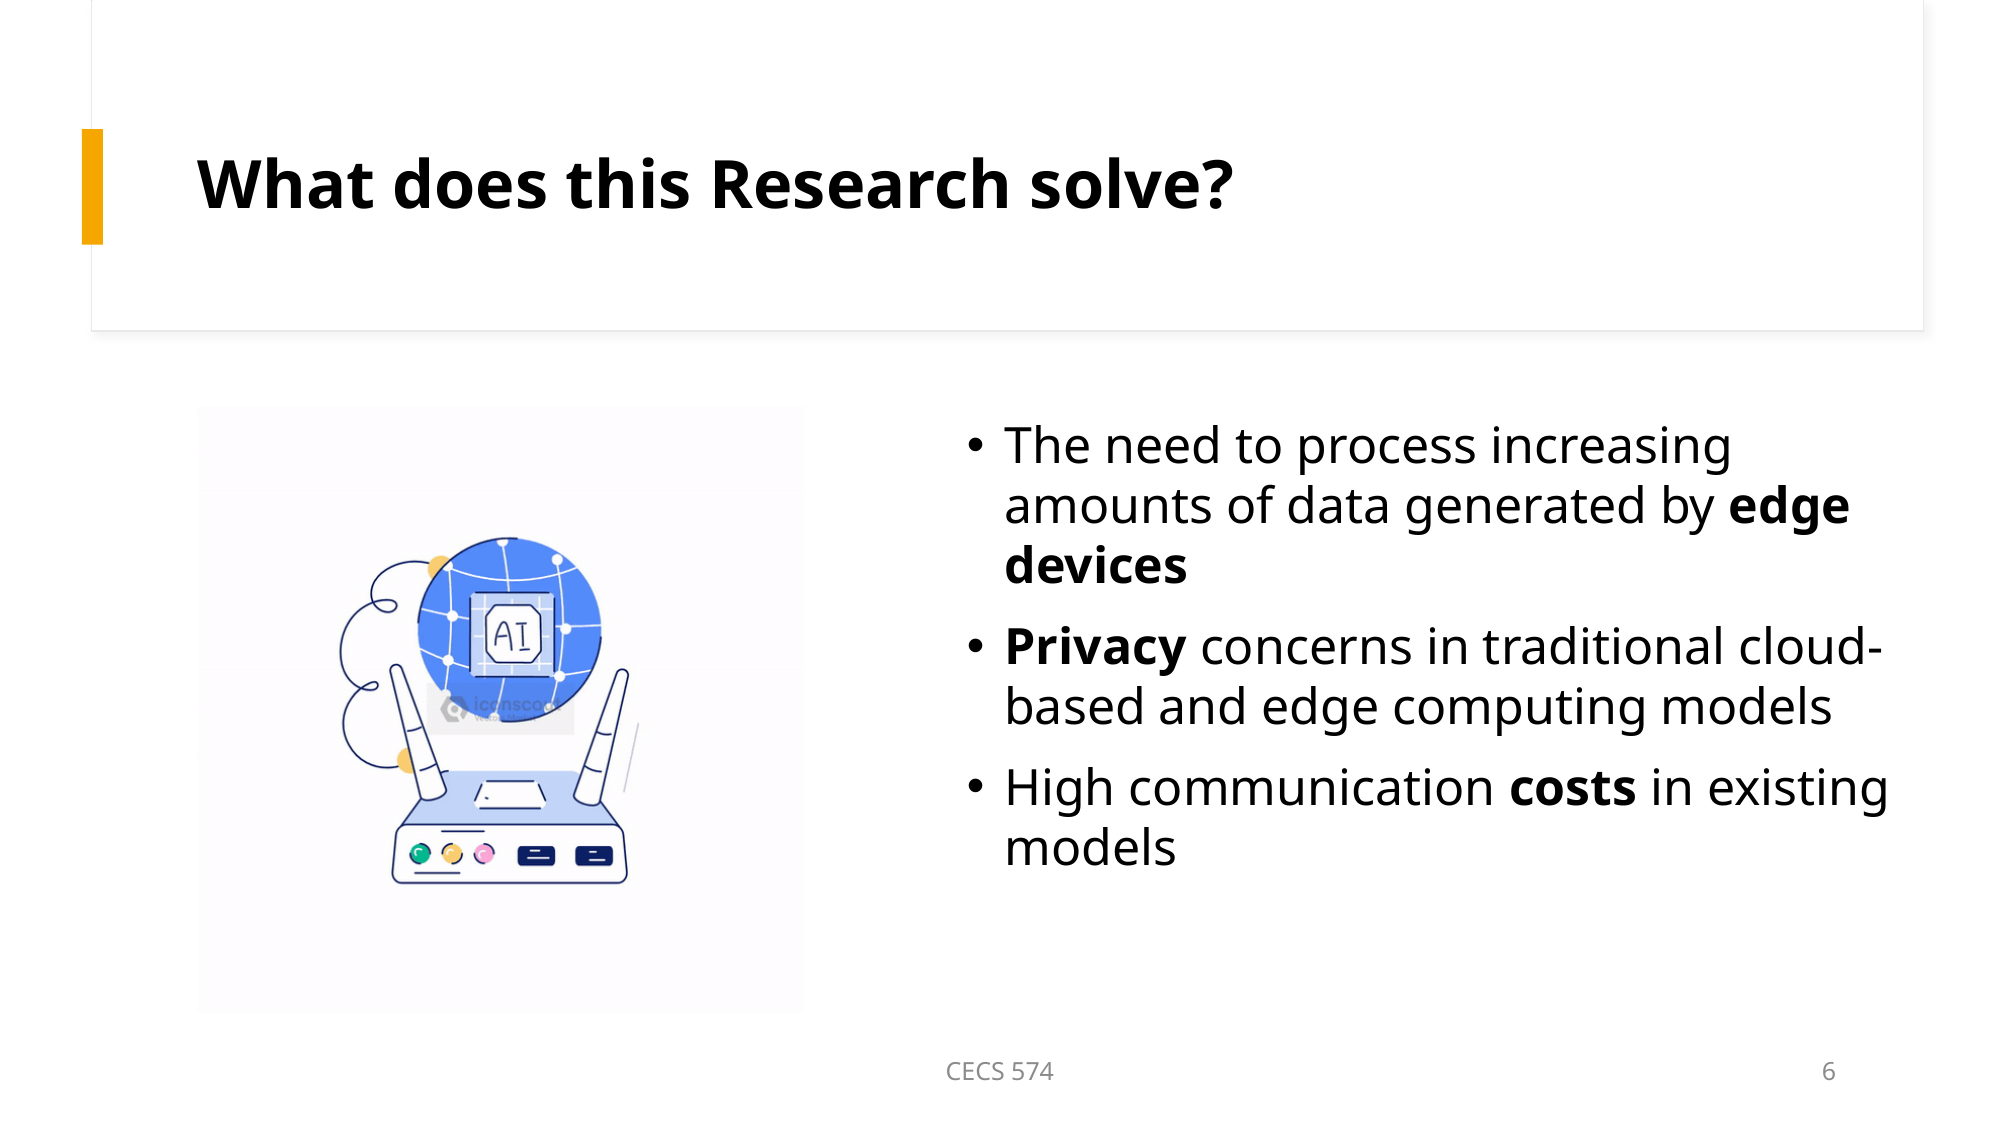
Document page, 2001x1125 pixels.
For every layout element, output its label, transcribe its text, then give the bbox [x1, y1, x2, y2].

footer CECS 574 [662, 1042, 1338, 1103]
slide_number 6 [1401, 1042, 1851, 1103]
list The need to process increasing amounts of data generated by edge devices Privacy concerns in traditional cloud-based and edge computing models High communication costs in existing models [951, 406, 1923, 1013]
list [197, 406, 804, 1013]
title What does this Research solve? [183, 90, 1851, 284]
